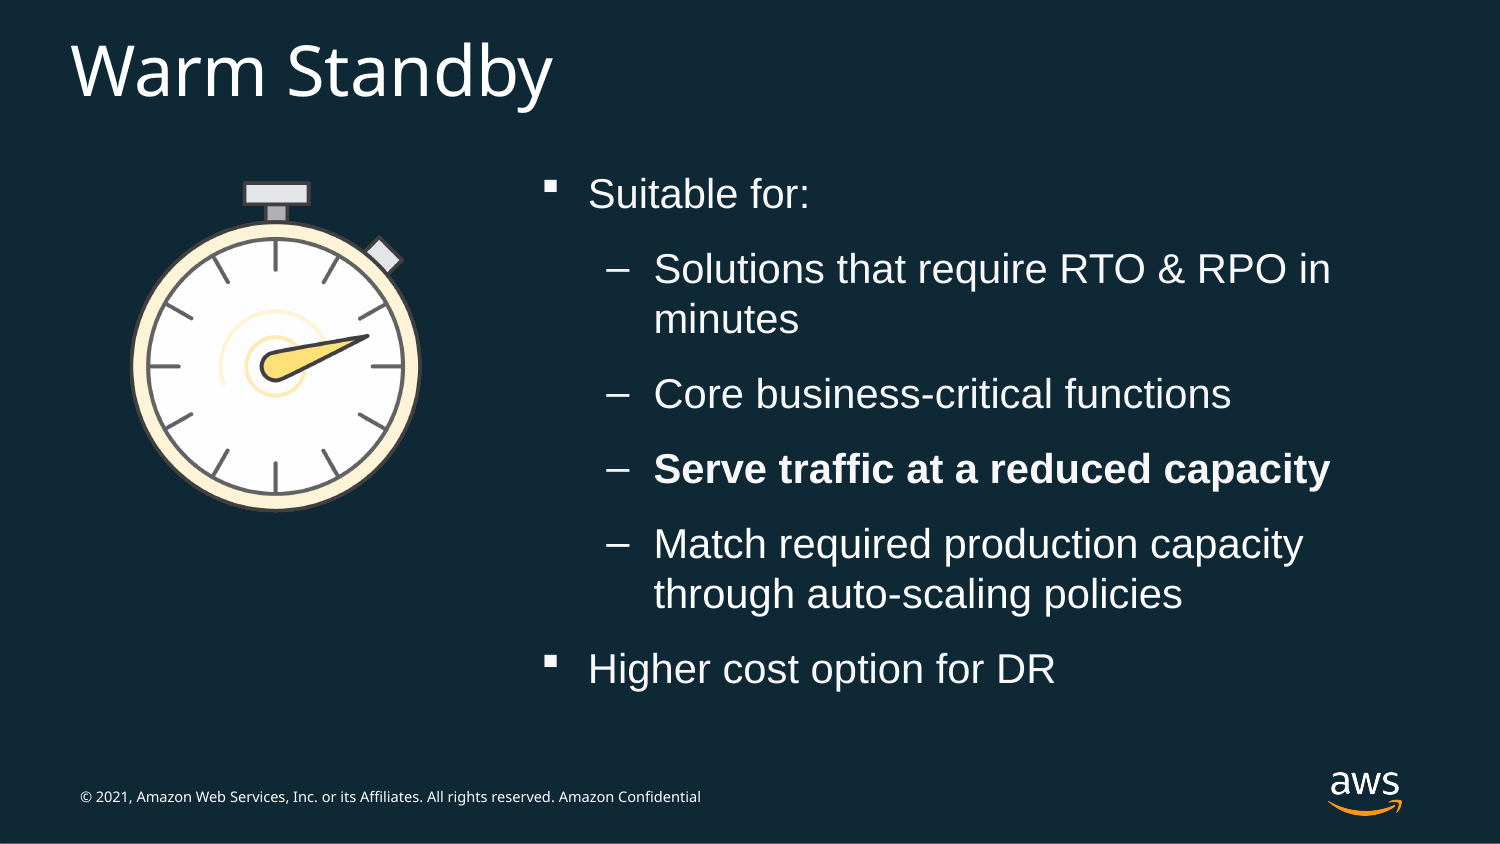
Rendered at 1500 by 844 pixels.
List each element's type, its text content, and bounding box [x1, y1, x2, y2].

title Warm Standby [55, 18, 1402, 109]
text_box Suitable for: Solutions that require RTO & RPO in minutes Core business-critical functions Serve traffic at a reduced capacity Match required production capacity through auto-scaling policies Higher cost option for DR [526, 159, 1463, 700]
picture [78, 152, 474, 547]
picture [1328, 772, 1402, 816]
